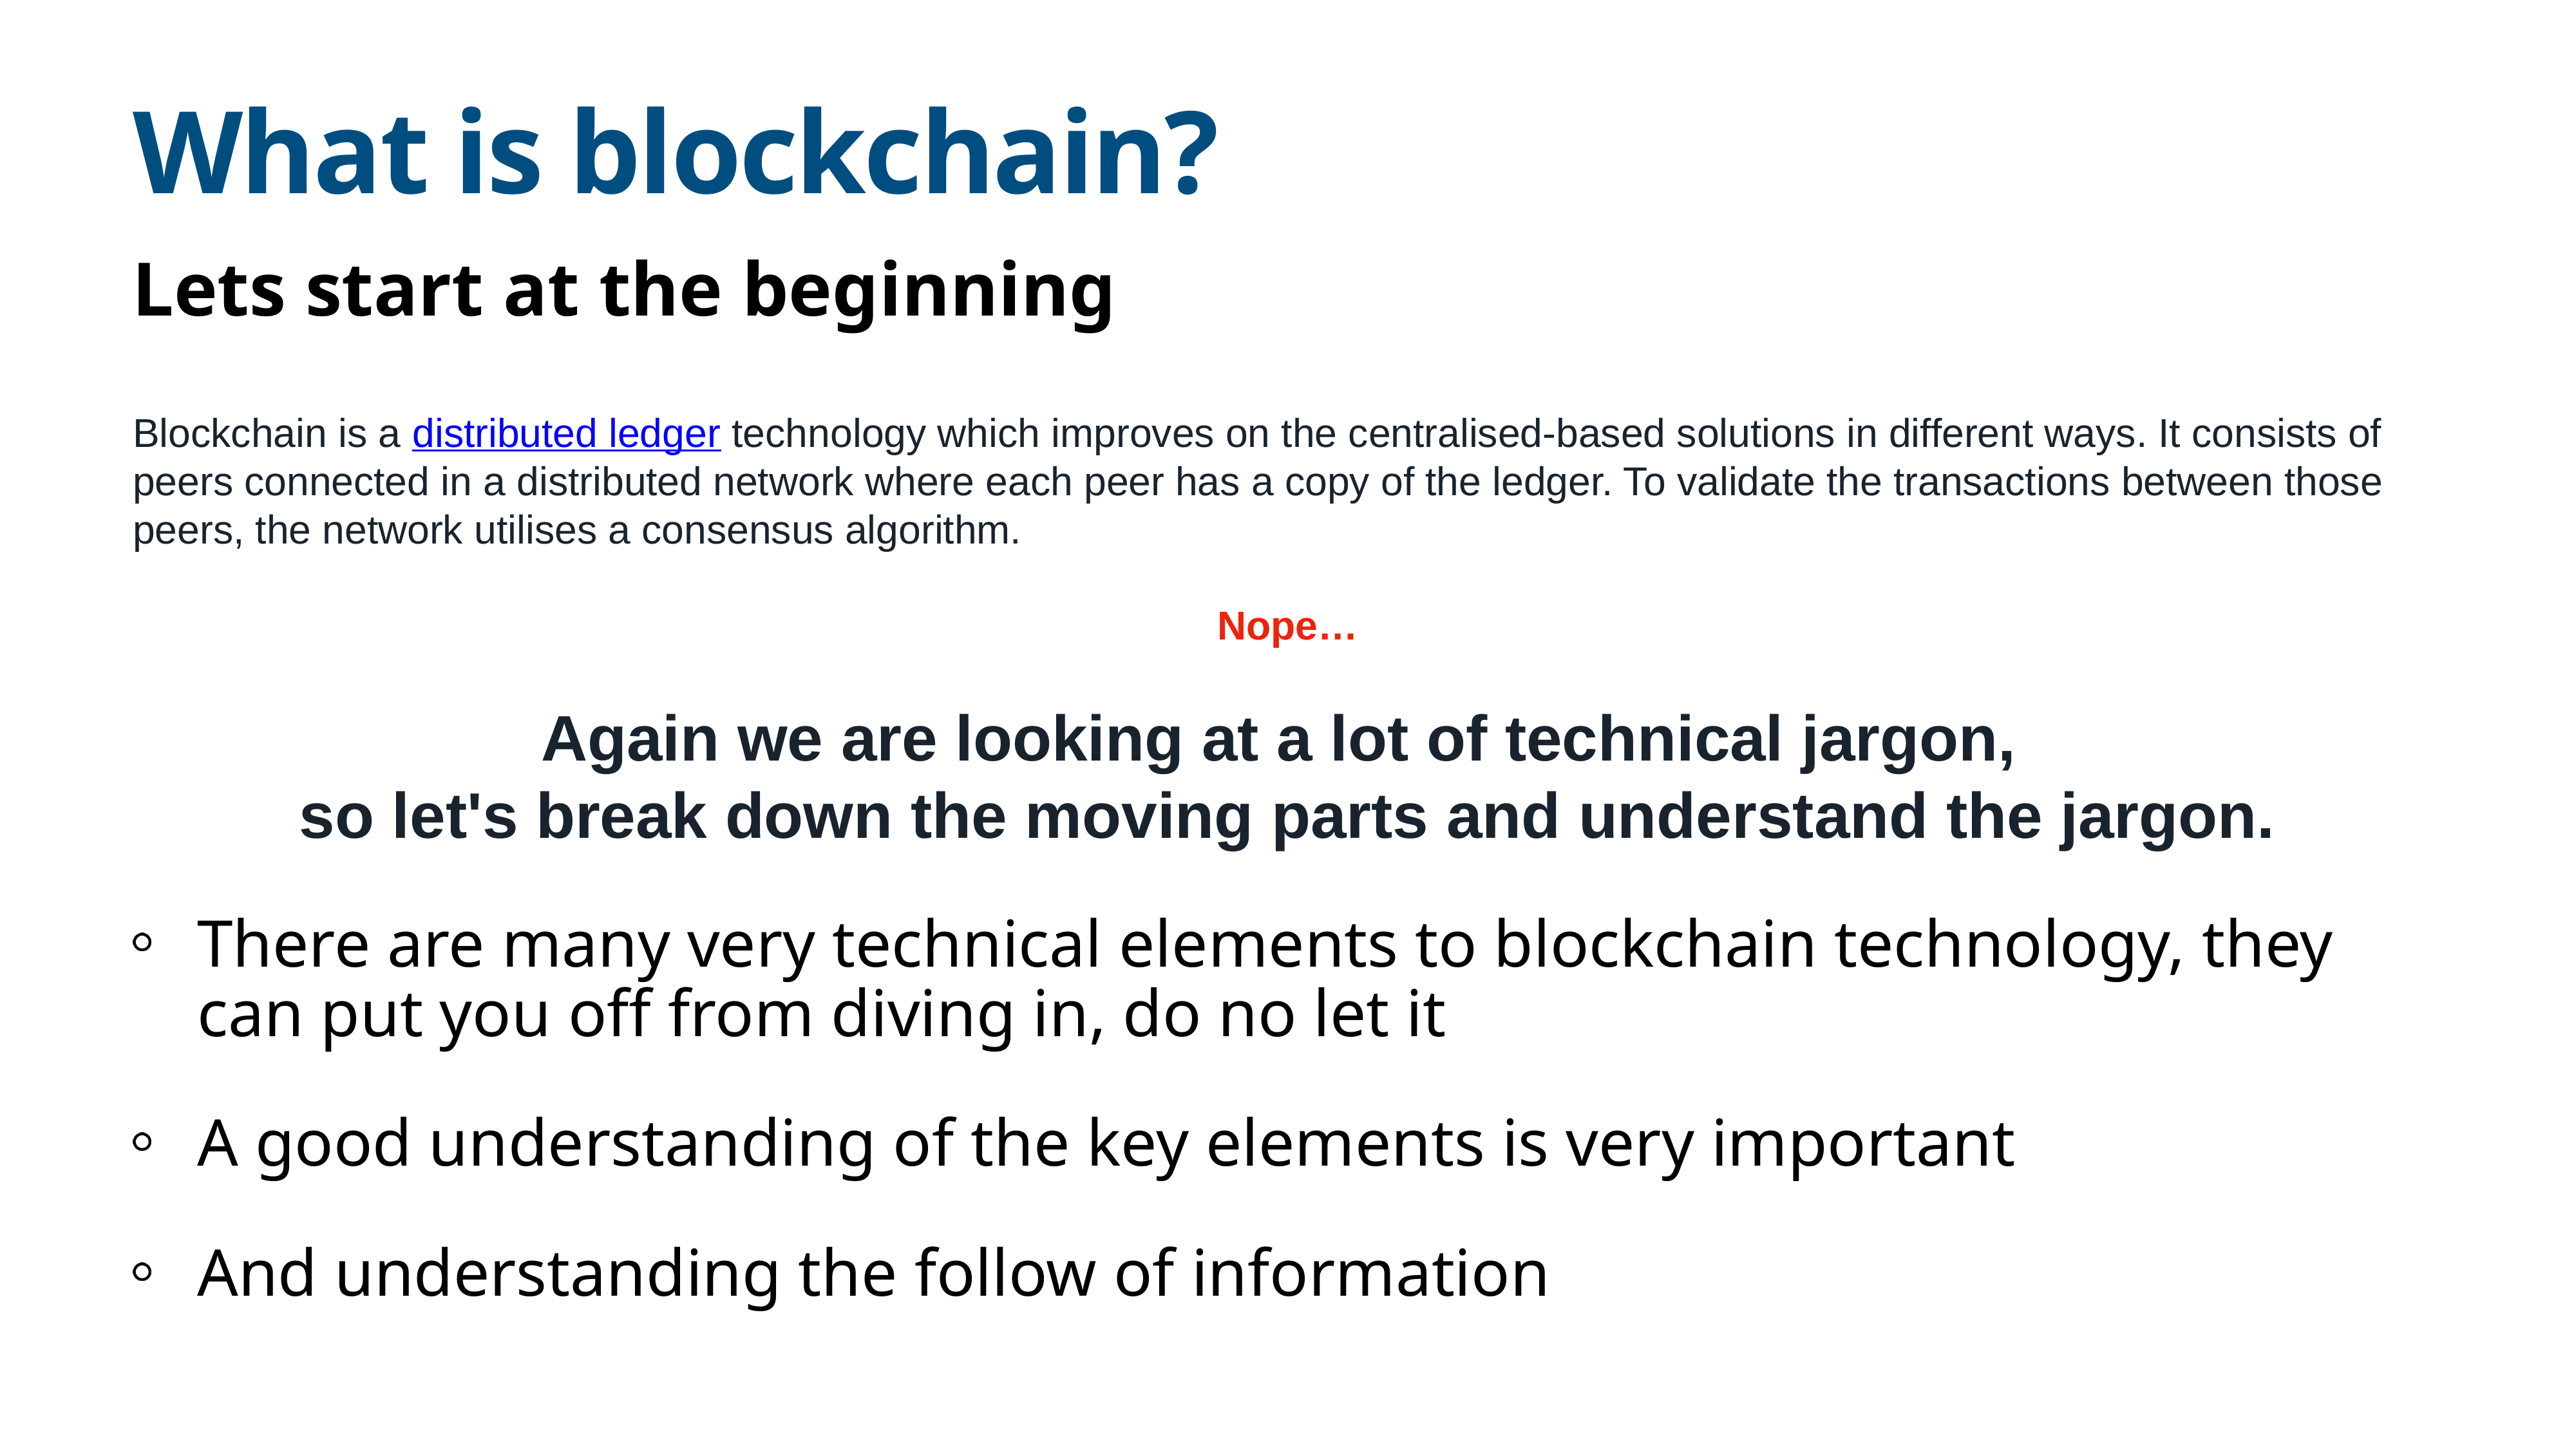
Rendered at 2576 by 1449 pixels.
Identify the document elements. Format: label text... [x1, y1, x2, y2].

picture [133, 933, 151, 951]
picture [133, 1262, 151, 1281]
list Blockchain is a distributed ledger technology which improves on the centralised-based solutions in different ways. It consists of peers connected in a distributed network where each peer has a copy of the ledger. To validate the transactions between those peers, the network utilises a consensus algorithm. Nope… Again we are looking at a lot of technical jargon, so let's break down the moving parts and understand the jargon. There are many very technical elements to blockchain technology, they can put you off from diving in, do no let it A good understanding of the key elements is very important And understanding the follow of information [127, 401, 2449, 1381]
list Lets start at the beginning [127, 236, 2449, 337]
picture [133, 1132, 151, 1151]
title What is blockchain? [127, 100, 2449, 236]
